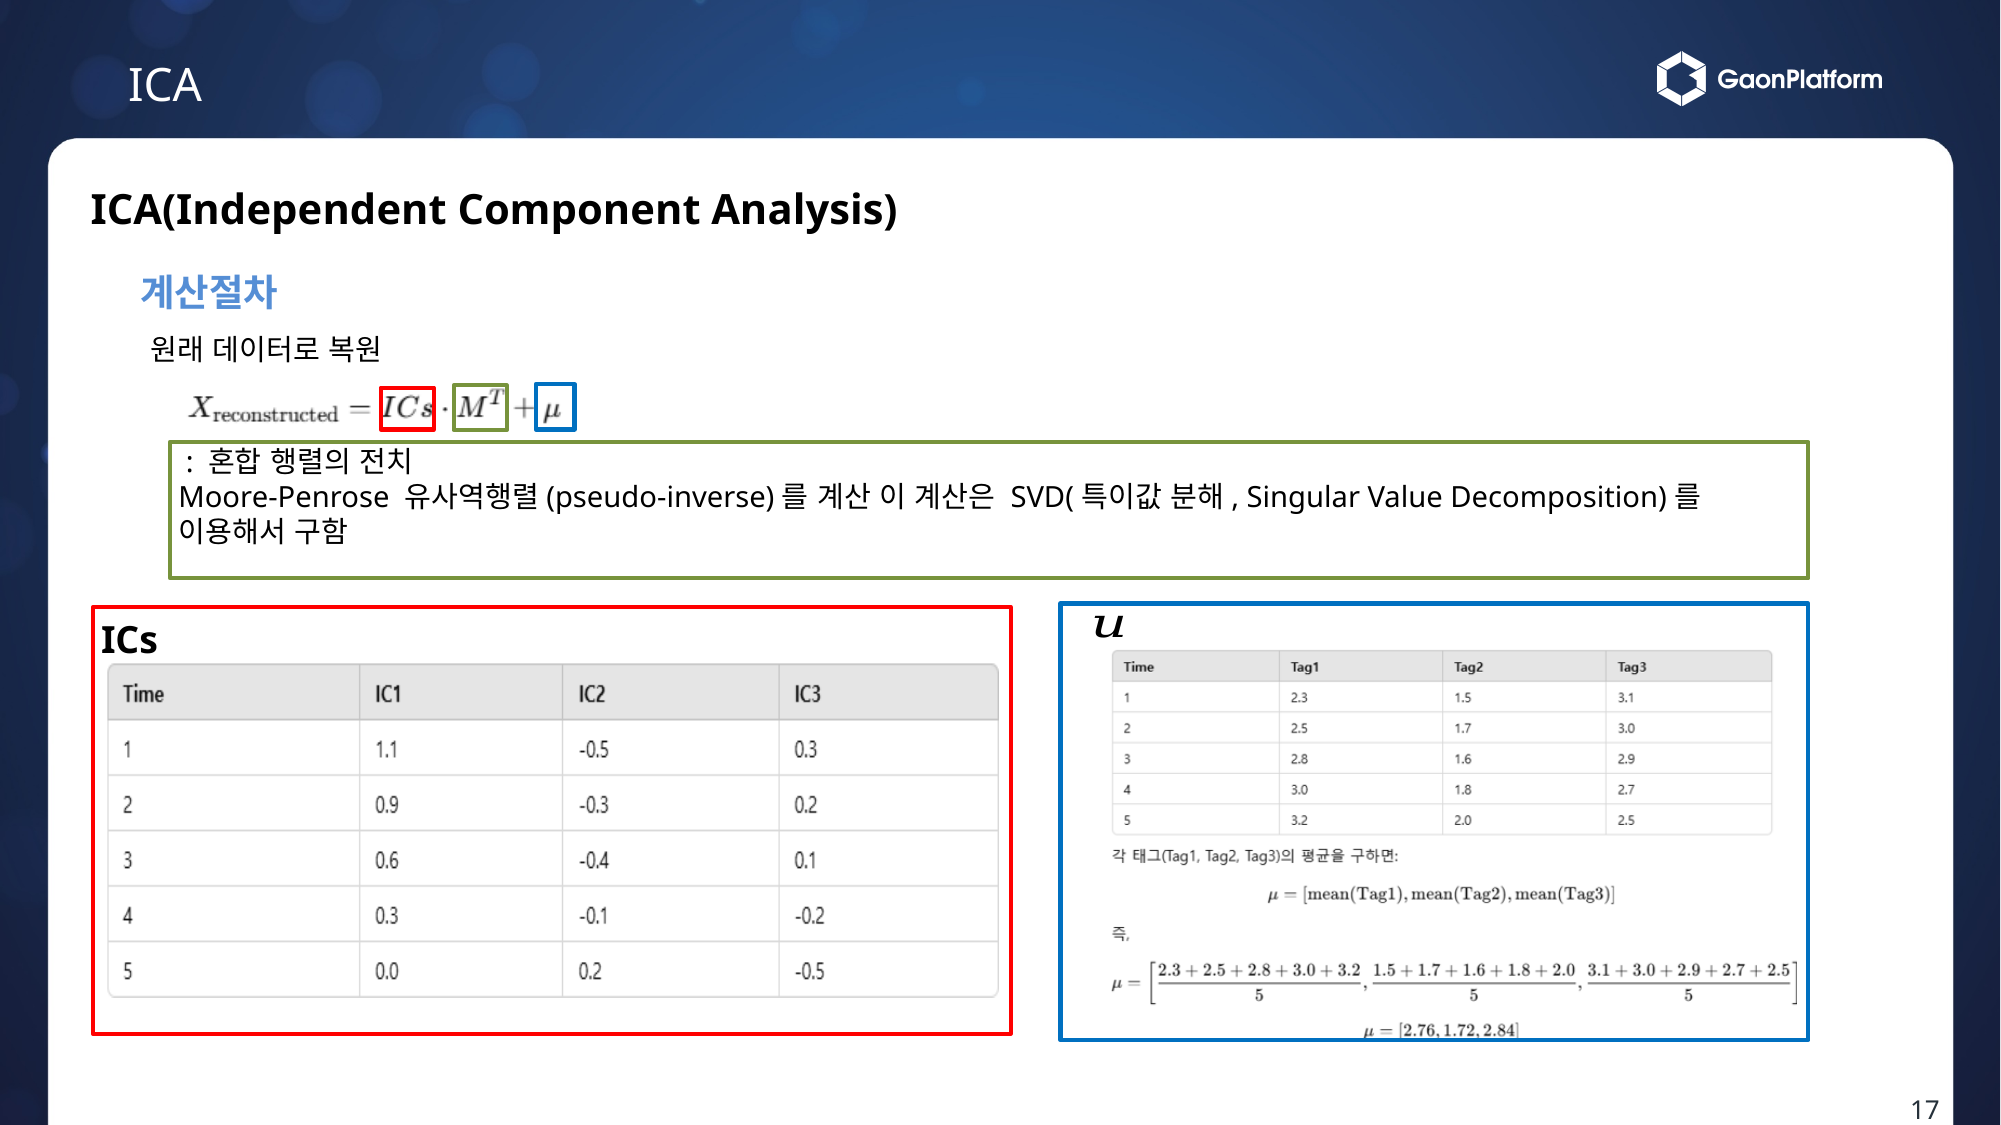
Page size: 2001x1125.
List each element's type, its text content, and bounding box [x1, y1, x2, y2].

text_box [168, 440, 1810, 580]
text_box [562, 382, 577, 432]
text_box 17 [1855, 1087, 1995, 1125]
text_box 원래 데이터로 복원 [135, 323, 1435, 509]
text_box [86, 606, 1011, 1035]
picture [0, 0, 2001, 1125]
text_box ICA(Independent Component Analysis) [75, 175, 913, 241]
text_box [1060, 601, 1809, 1041]
text_box 계산절차 [125, 238, 304, 321]
text_box ICA [113, 48, 217, 118]
text_box [124, 512, 1689, 708]
